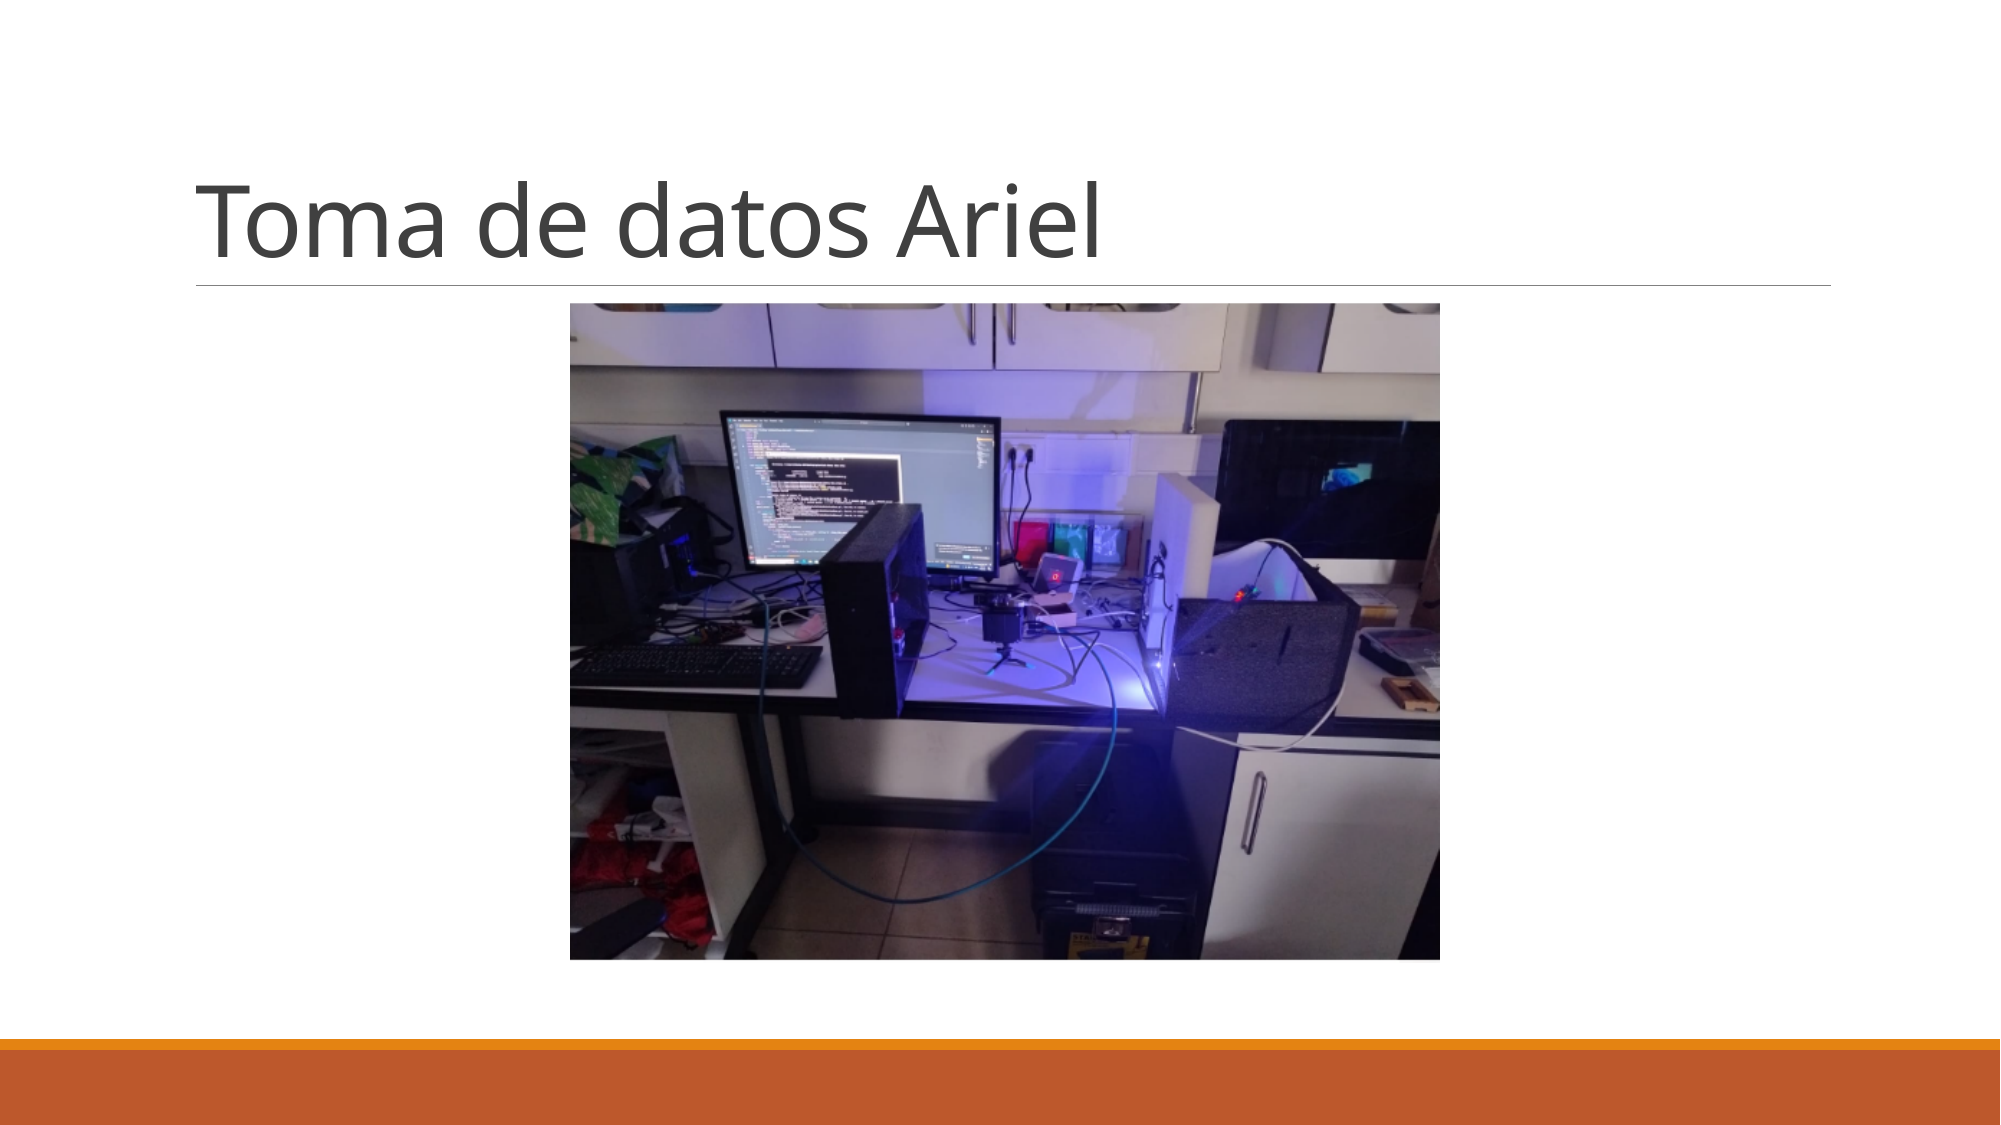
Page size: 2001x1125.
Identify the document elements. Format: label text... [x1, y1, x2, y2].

title Toma de datos Ariel [180, 47, 1830, 285]
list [569, 302, 1441, 964]
